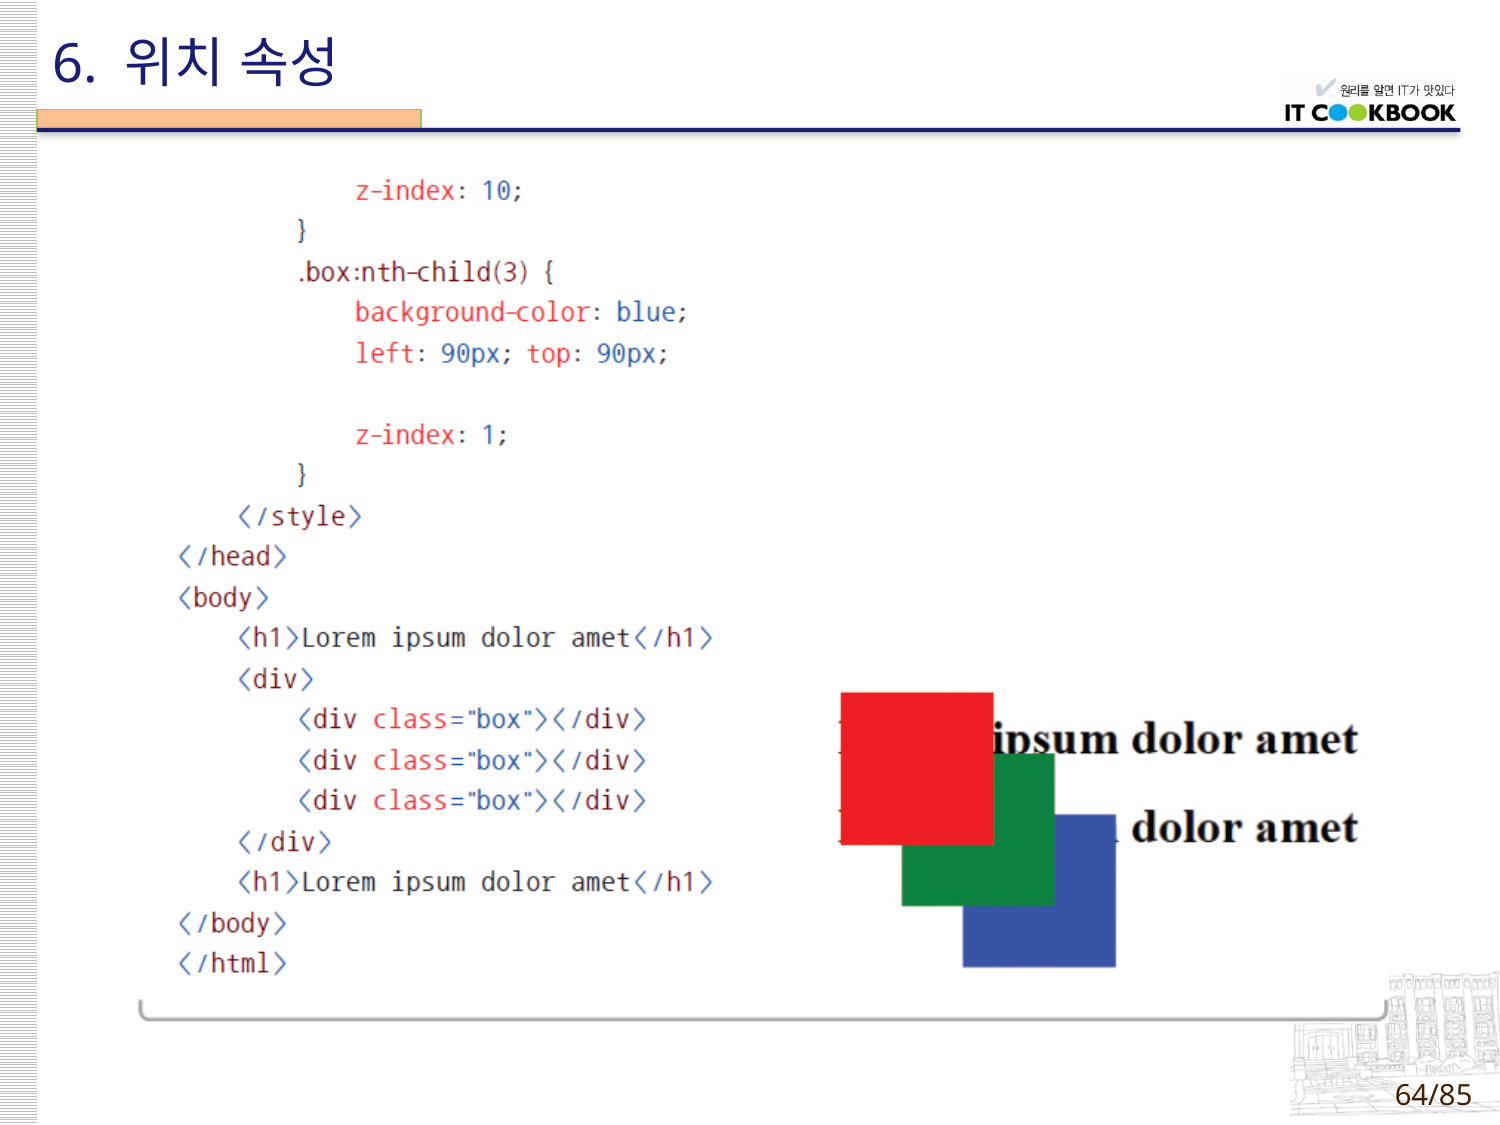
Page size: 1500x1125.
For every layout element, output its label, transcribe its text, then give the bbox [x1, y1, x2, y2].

picture [1290, 874, 1500, 1125]
title 6. 위치 속성 [37, 13, 1278, 109]
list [136, 172, 1389, 1024]
picture [1281, 75, 1459, 123]
